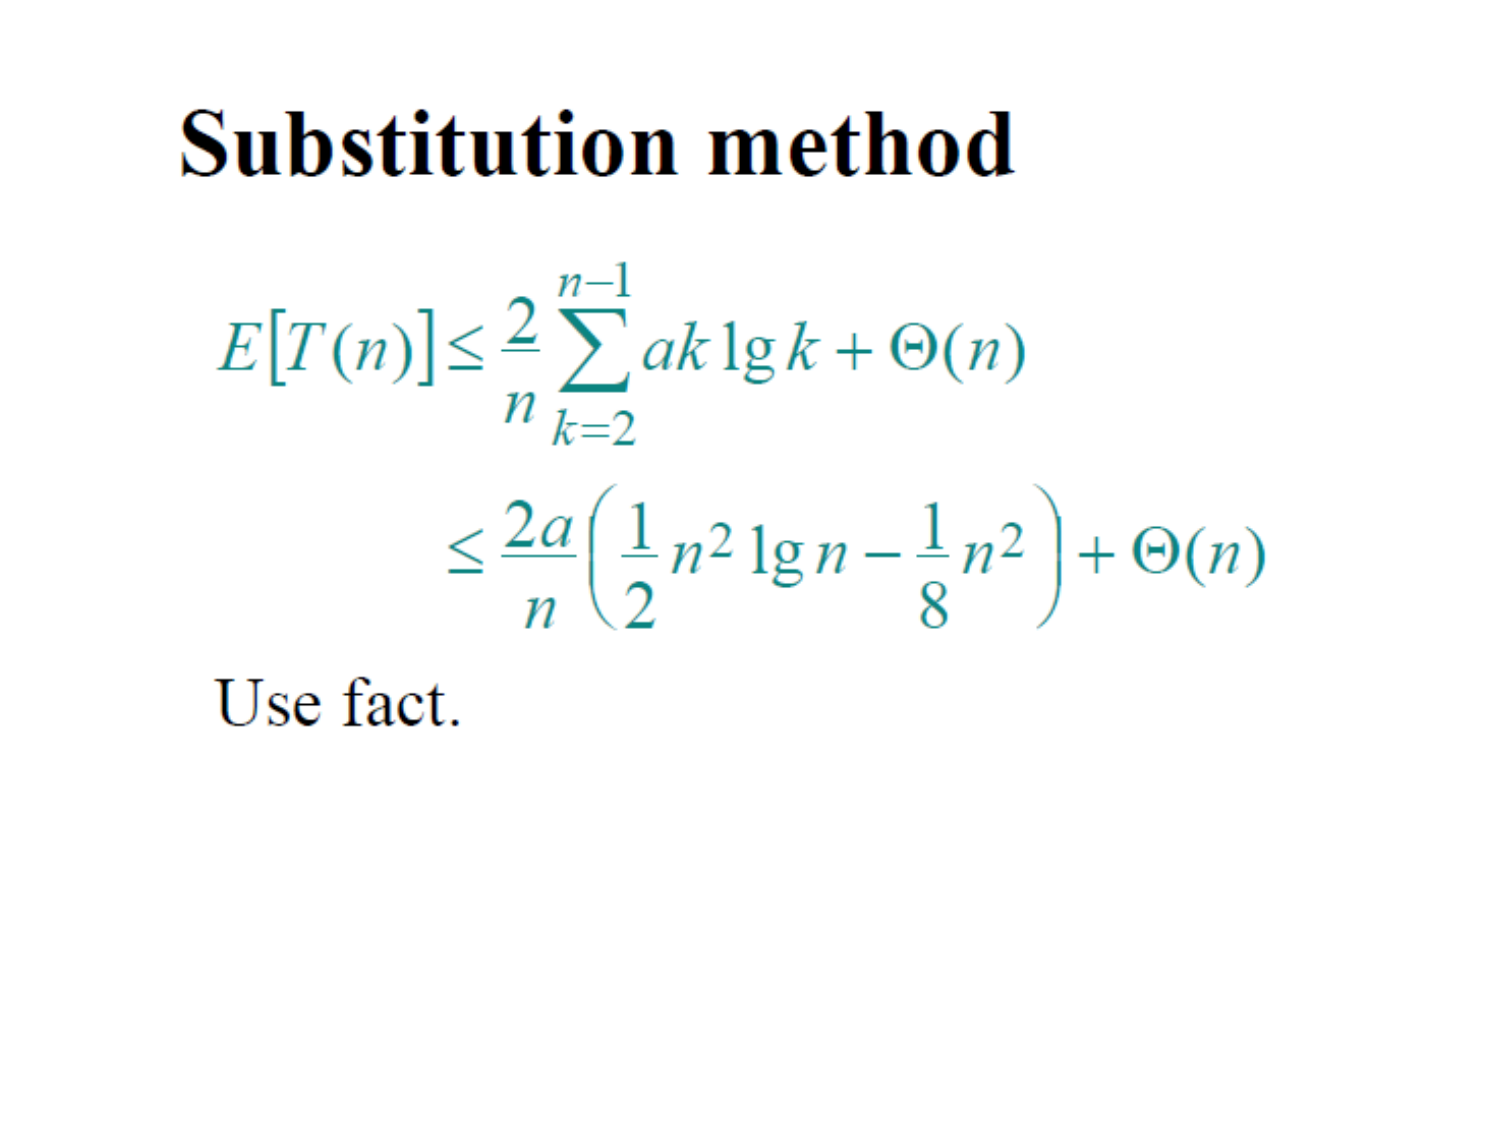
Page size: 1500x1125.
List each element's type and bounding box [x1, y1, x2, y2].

picture [60, 58, 1424, 877]
